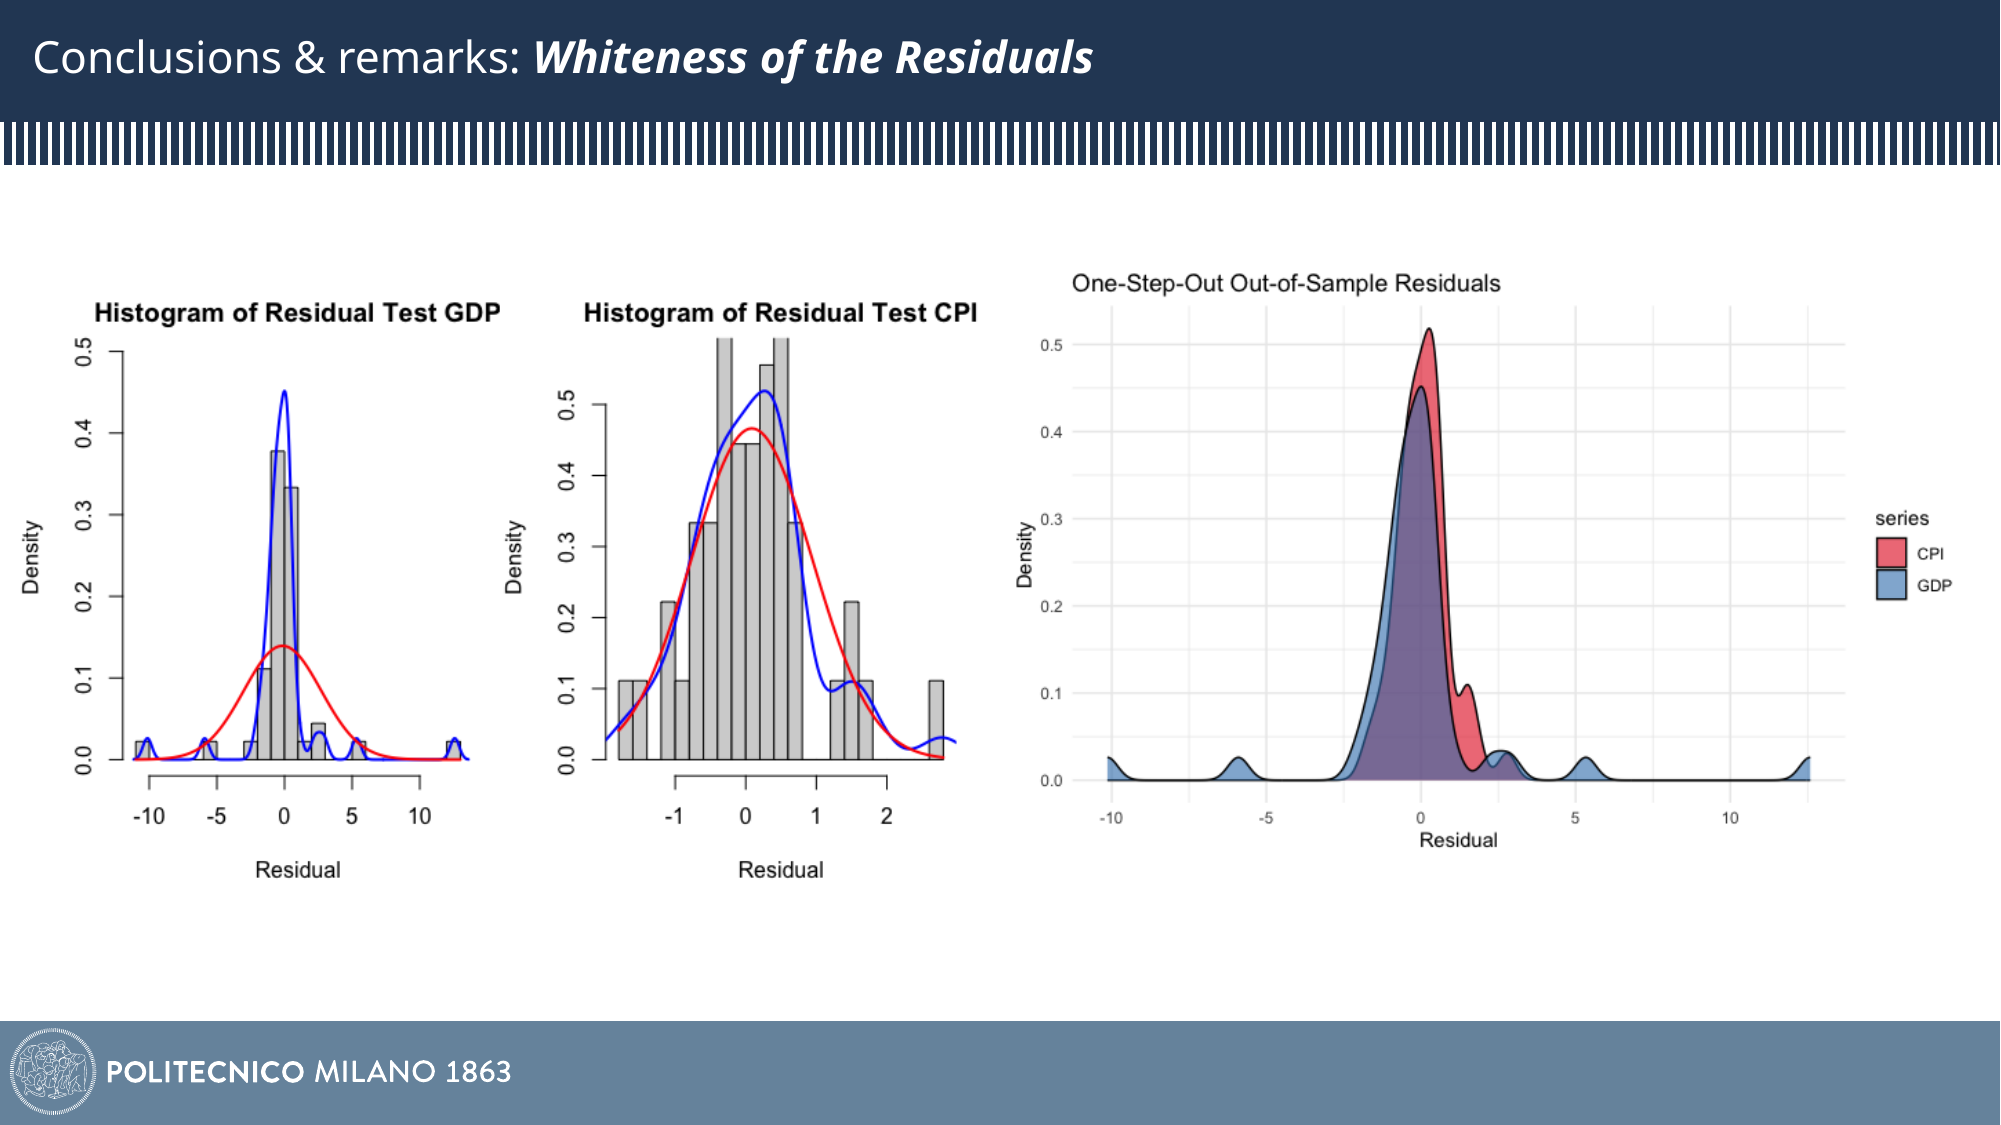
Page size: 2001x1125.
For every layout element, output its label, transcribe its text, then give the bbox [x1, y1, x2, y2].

picture [17, 286, 983, 882]
title Conclusions & remarks: Whiteness of the Residuals [17, 14, 1161, 104]
picture [1007, 264, 1973, 861]
